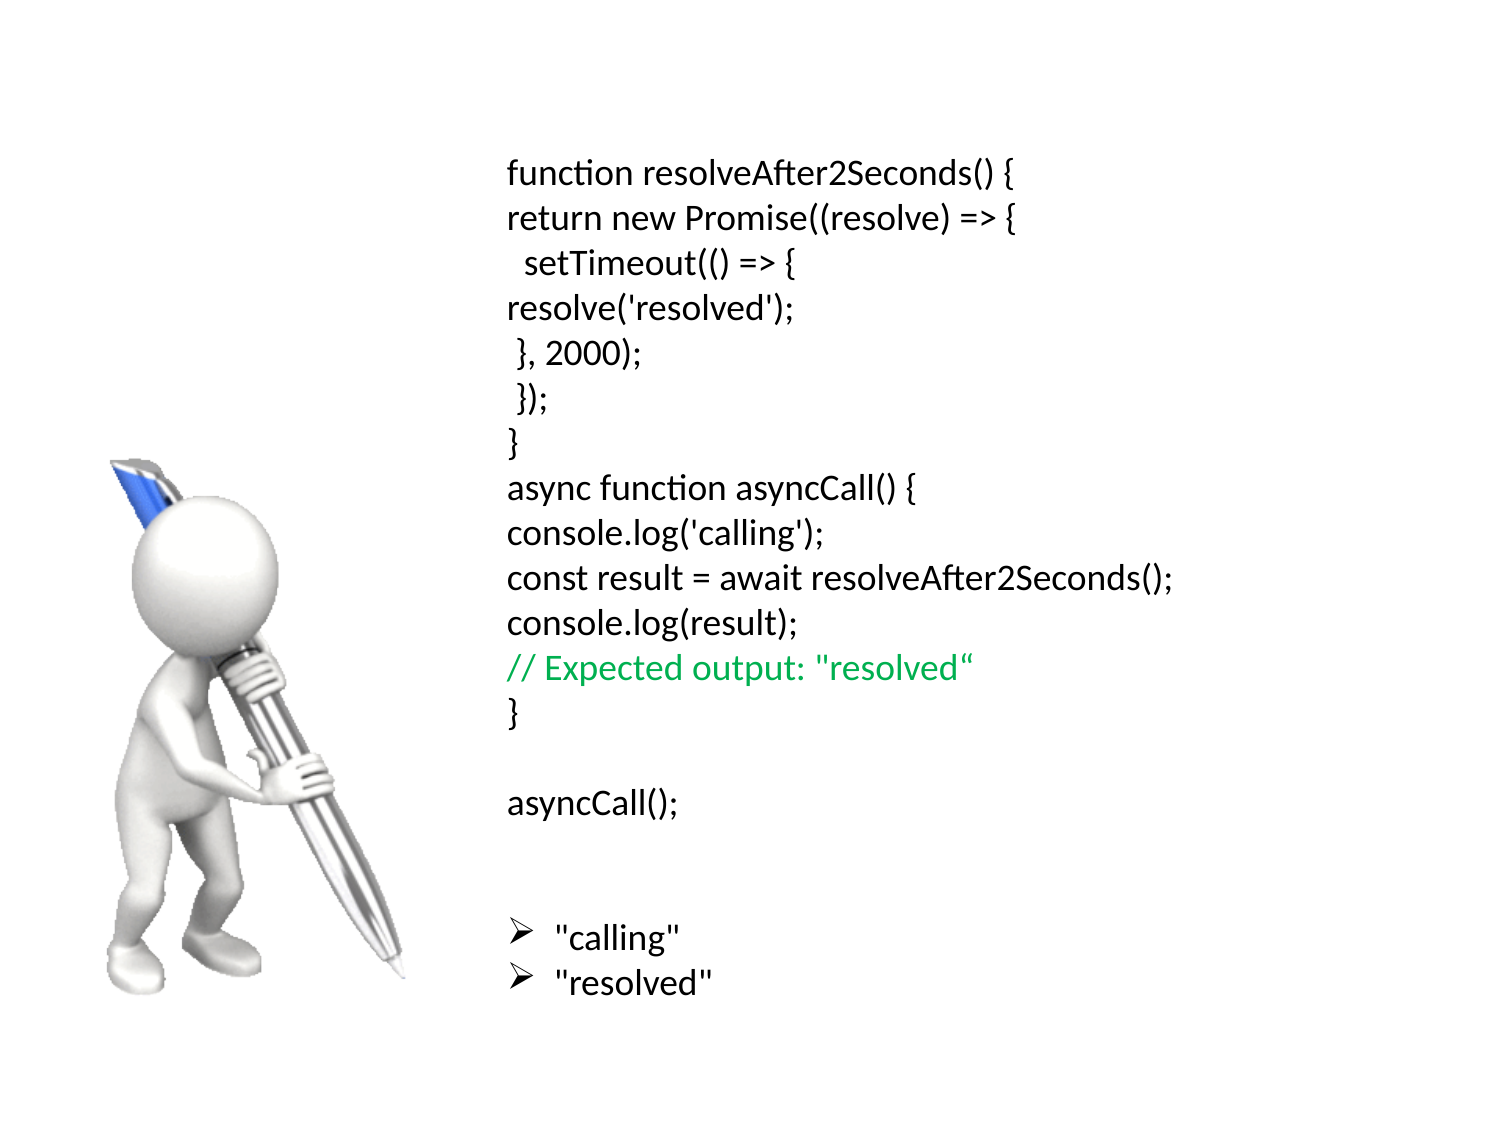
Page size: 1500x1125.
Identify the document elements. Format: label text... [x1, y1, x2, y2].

text_box function resolveAfter2Seconds() { return new Promise((resolve) => { setTimeout(() => { resolve('resolved'); }, 2000); }); } async function asyncCall() { console.log('calling'); const result = await resolveAfter2Seconds(); console.log(result); // Expected output: "resolved“ } asyncCall(); "calling" "resolved" [492, 140, 1402, 1011]
picture [0, 385, 492, 1125]
